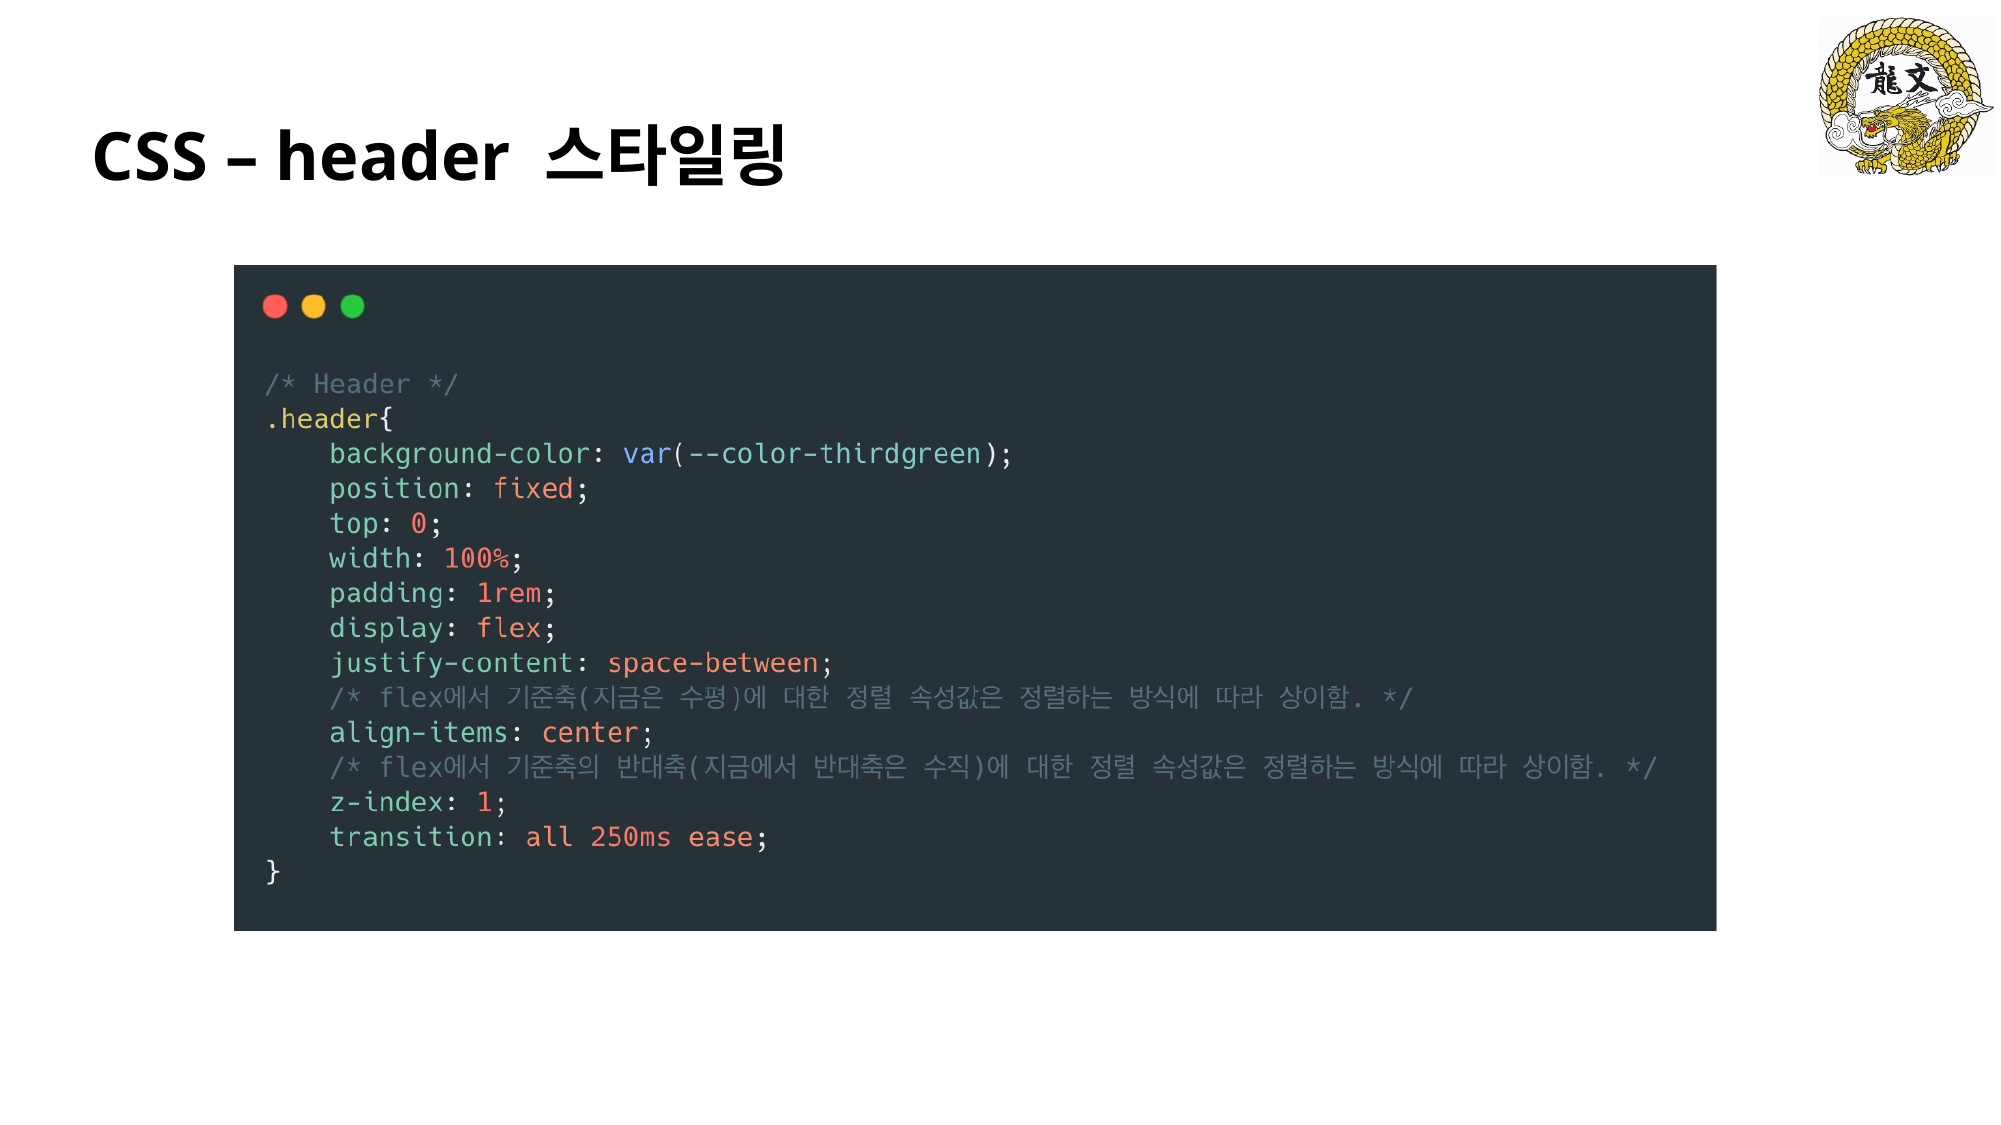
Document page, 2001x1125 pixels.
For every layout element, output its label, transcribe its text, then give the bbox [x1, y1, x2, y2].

picture [1799, 0, 2000, 200]
picture [233, 265, 1717, 931]
text_box CSS – header 스타일링 [77, 106, 1162, 201]
